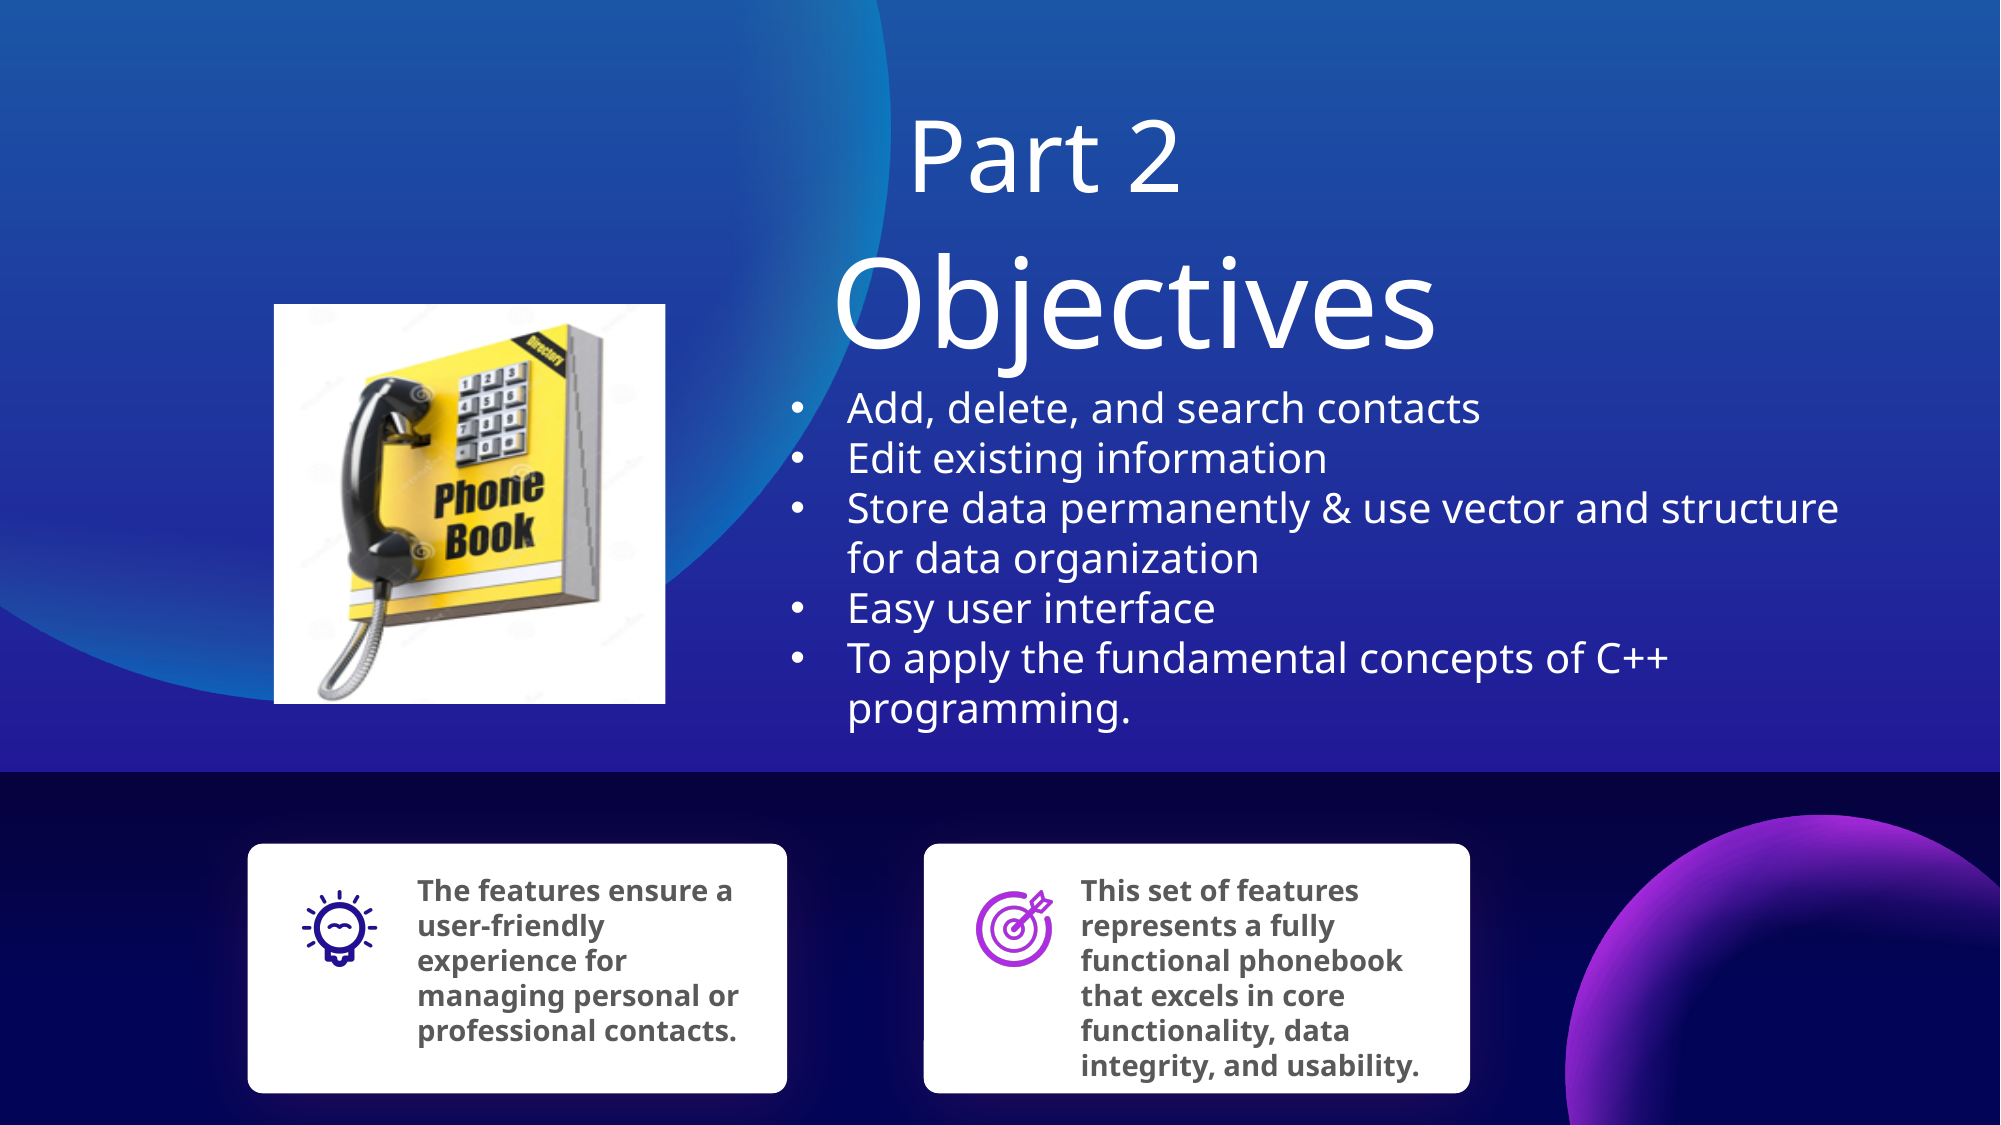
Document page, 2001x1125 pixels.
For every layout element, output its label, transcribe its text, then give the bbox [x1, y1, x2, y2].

picture [976, 890, 1053, 967]
picture [1469, 719, 2000, 1125]
text_box Add, delete, and search contacts Edit existing information Store data permanently & use vector and structure for data organization Easy user interface To apply the fundamental concepts of C++ programming. [775, 374, 1870, 840]
text_box [922, 842, 1469, 1095]
text_box This set of features represents a fully functional phonebook that excels in core functionality, data integrity, and usability. [1065, 864, 1469, 1125]
picture [0, 0, 1124, 726]
text_box [0, 771, 986, 1125]
text_box [246, 842, 789, 1095]
text_box The features ensure a user-friendly experience for managing personal or professional contacts. [402, 864, 776, 1035]
text_box [1414, 840, 1469, 849]
text_box Part 2 [1124, 85, 1379, 340]
text_box Objectives [1124, 215, 1680, 374]
picture [301, 890, 378, 967]
